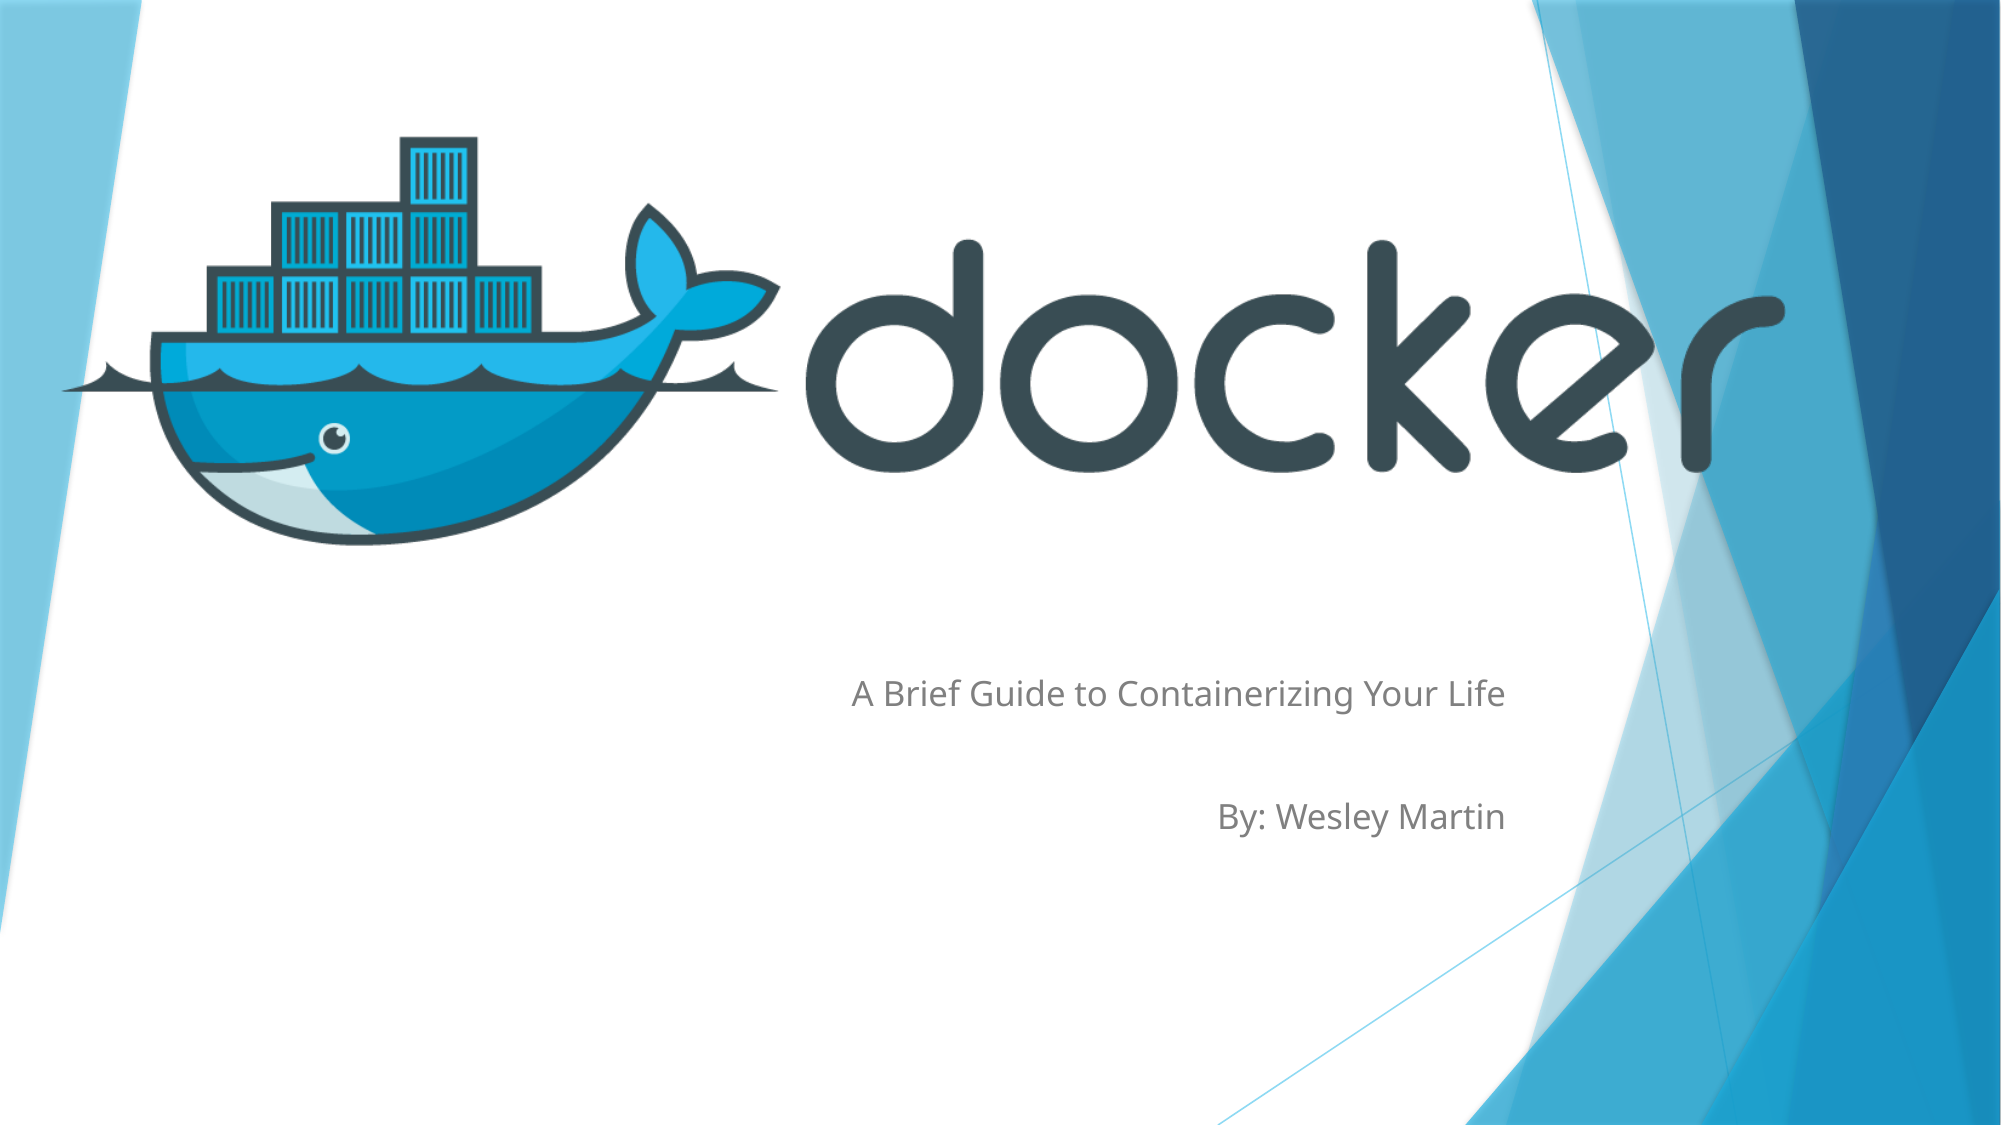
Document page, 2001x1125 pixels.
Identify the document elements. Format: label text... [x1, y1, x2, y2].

picture [0, 11, 1930, 691]
subtitle A Brief Guide to Containerizing Your Life By: Wesley Martin [247, 702, 1522, 845]
